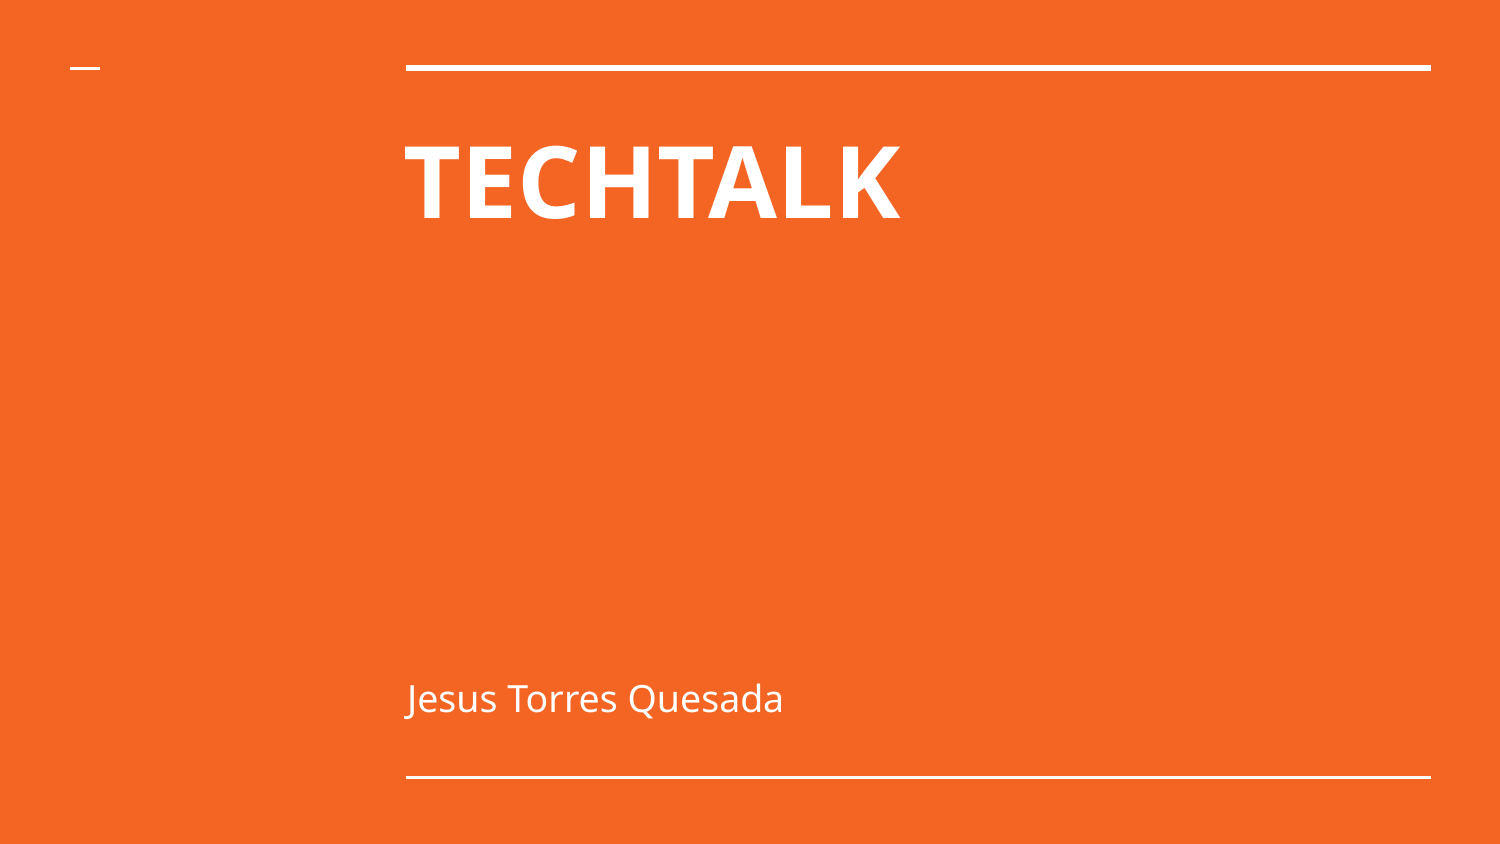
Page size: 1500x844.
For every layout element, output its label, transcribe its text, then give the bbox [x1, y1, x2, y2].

title TECHTALK [389, 103, 1428, 357]
subtitle Jesus Torres Quesada [392, 531, 1431, 735]
